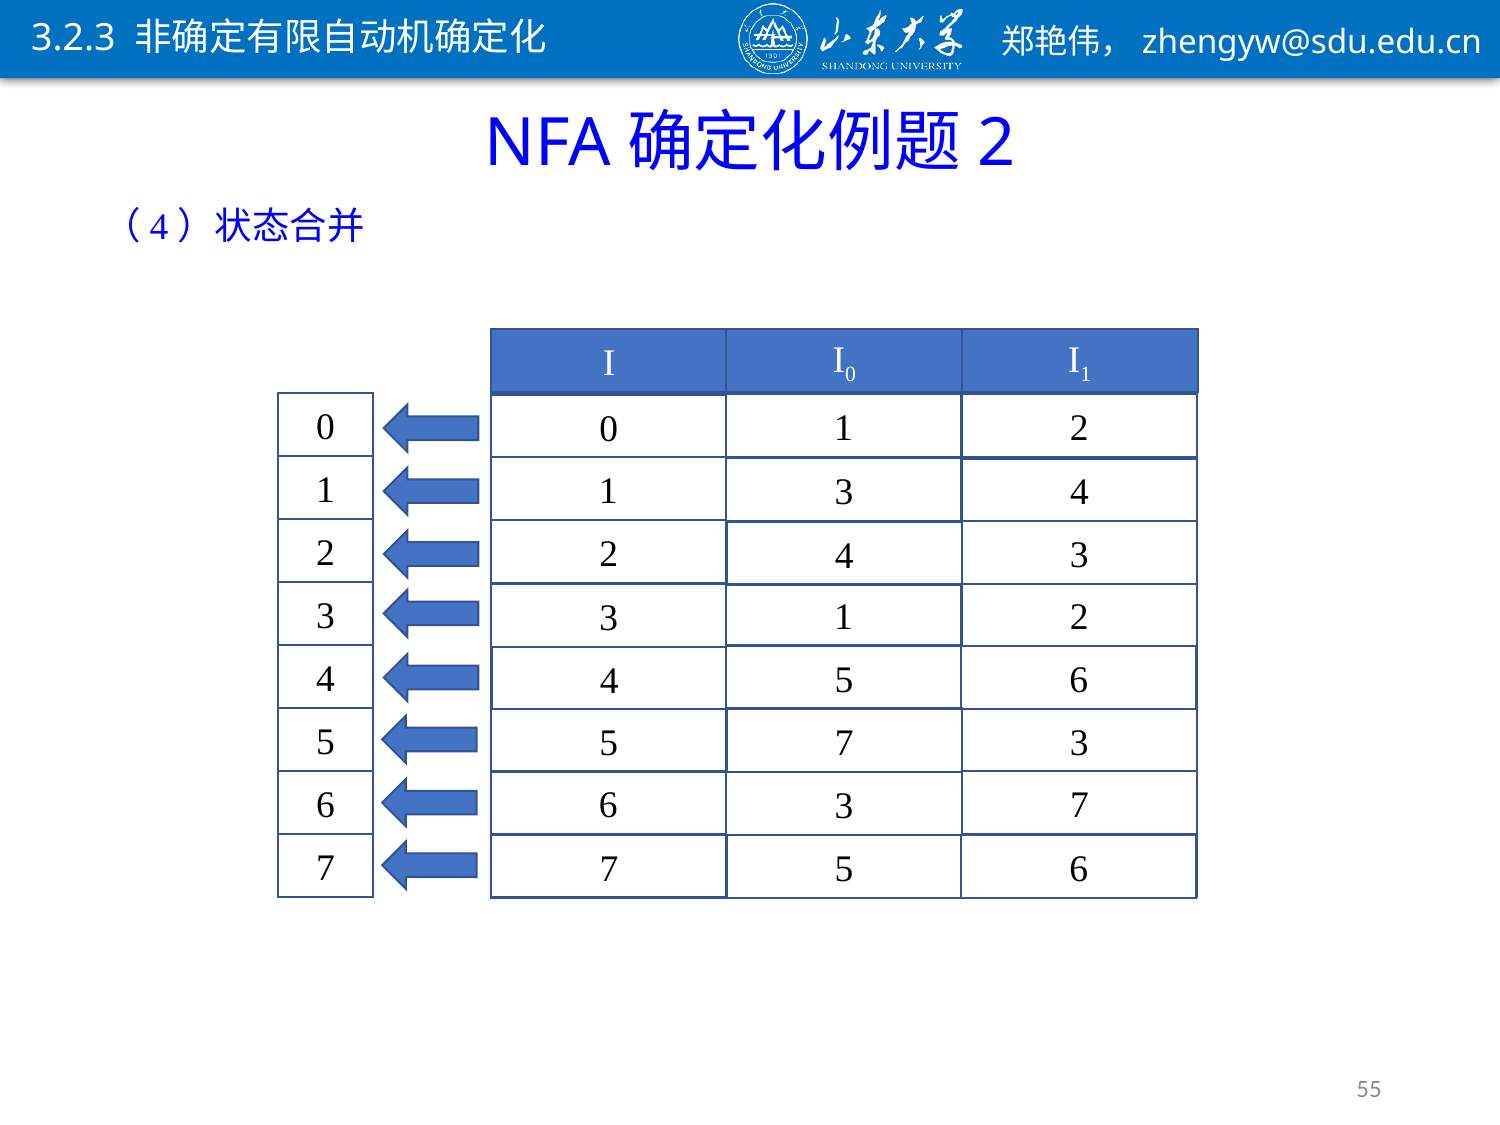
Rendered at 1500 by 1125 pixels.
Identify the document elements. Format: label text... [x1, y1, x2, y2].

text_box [278, 455, 479, 519]
text_box I0 [725, 328, 961, 393]
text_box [491, 458, 1198, 711]
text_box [278, 392, 479, 455]
slide_number 55 [1059, 1057, 1397, 1118]
text_box I1 [961, 328, 1199, 393]
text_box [491, 708, 1197, 898]
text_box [278, 707, 477, 771]
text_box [278, 645, 479, 708]
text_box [491, 394, 1197, 457]
text_box 3.2.3 非确定有限自动机确定化 [16, 5, 562, 66]
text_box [278, 519, 479, 581]
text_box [278, 581, 479, 645]
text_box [278, 771, 477, 833]
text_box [490, 645, 1197, 898]
text_box （4）状态合并 [29, 172, 1483, 255]
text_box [278, 833, 477, 897]
text_box NFA确定化例题2 [0, 91, 1500, 187]
picture [738, 3, 963, 74]
text_box I [490, 328, 725, 393]
